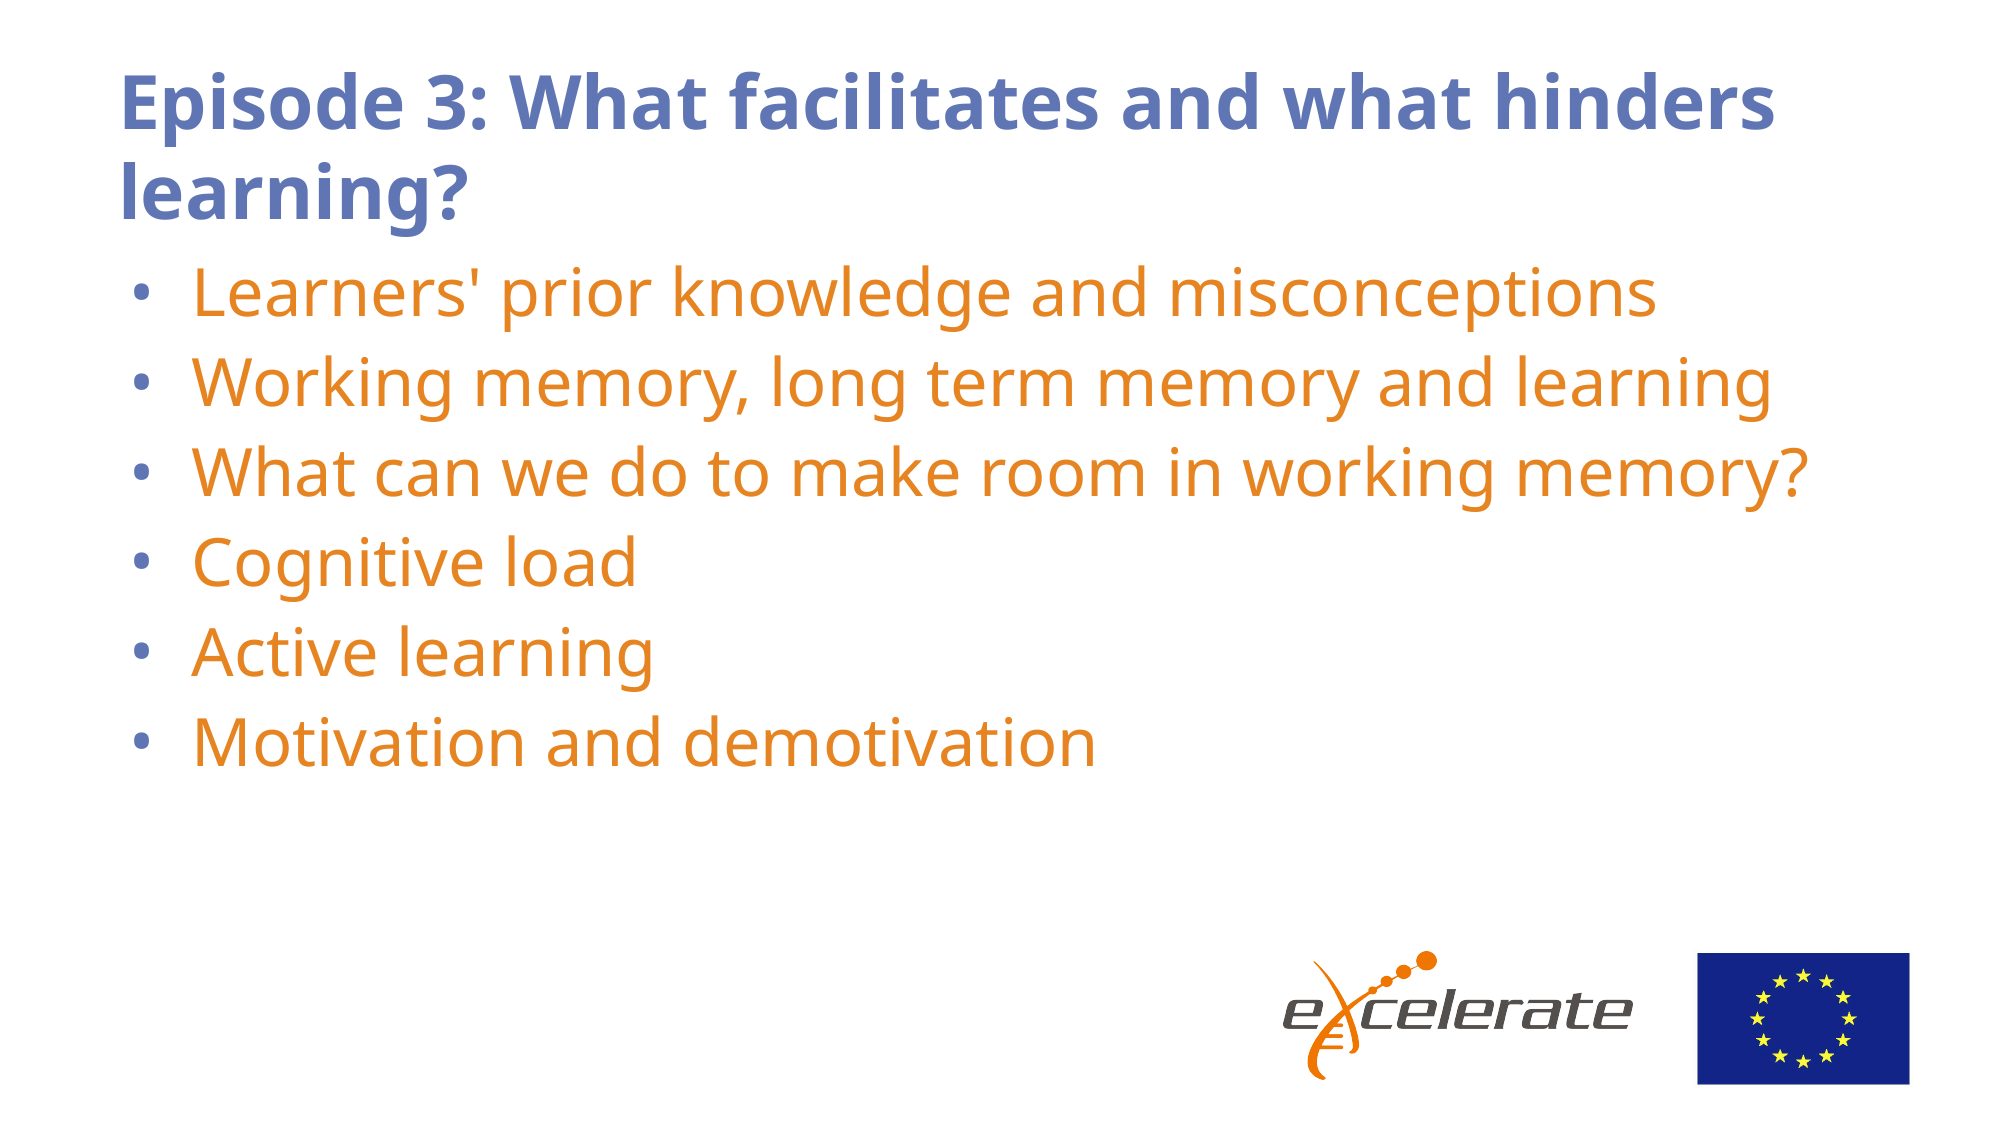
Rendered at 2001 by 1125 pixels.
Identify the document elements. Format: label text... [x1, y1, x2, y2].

list Learners' prior knowledge and misconceptions Working memory, long term memory and learning What can we do to make room in working memory? Cognitive load Active learning Motivation and demotivation [116, 250, 1900, 965]
picture [1283, 965, 1633, 1080]
picture [1693, 949, 1913, 1088]
title Episode 3: What facilitates and what hinders learning? [118, 54, 1902, 138]
